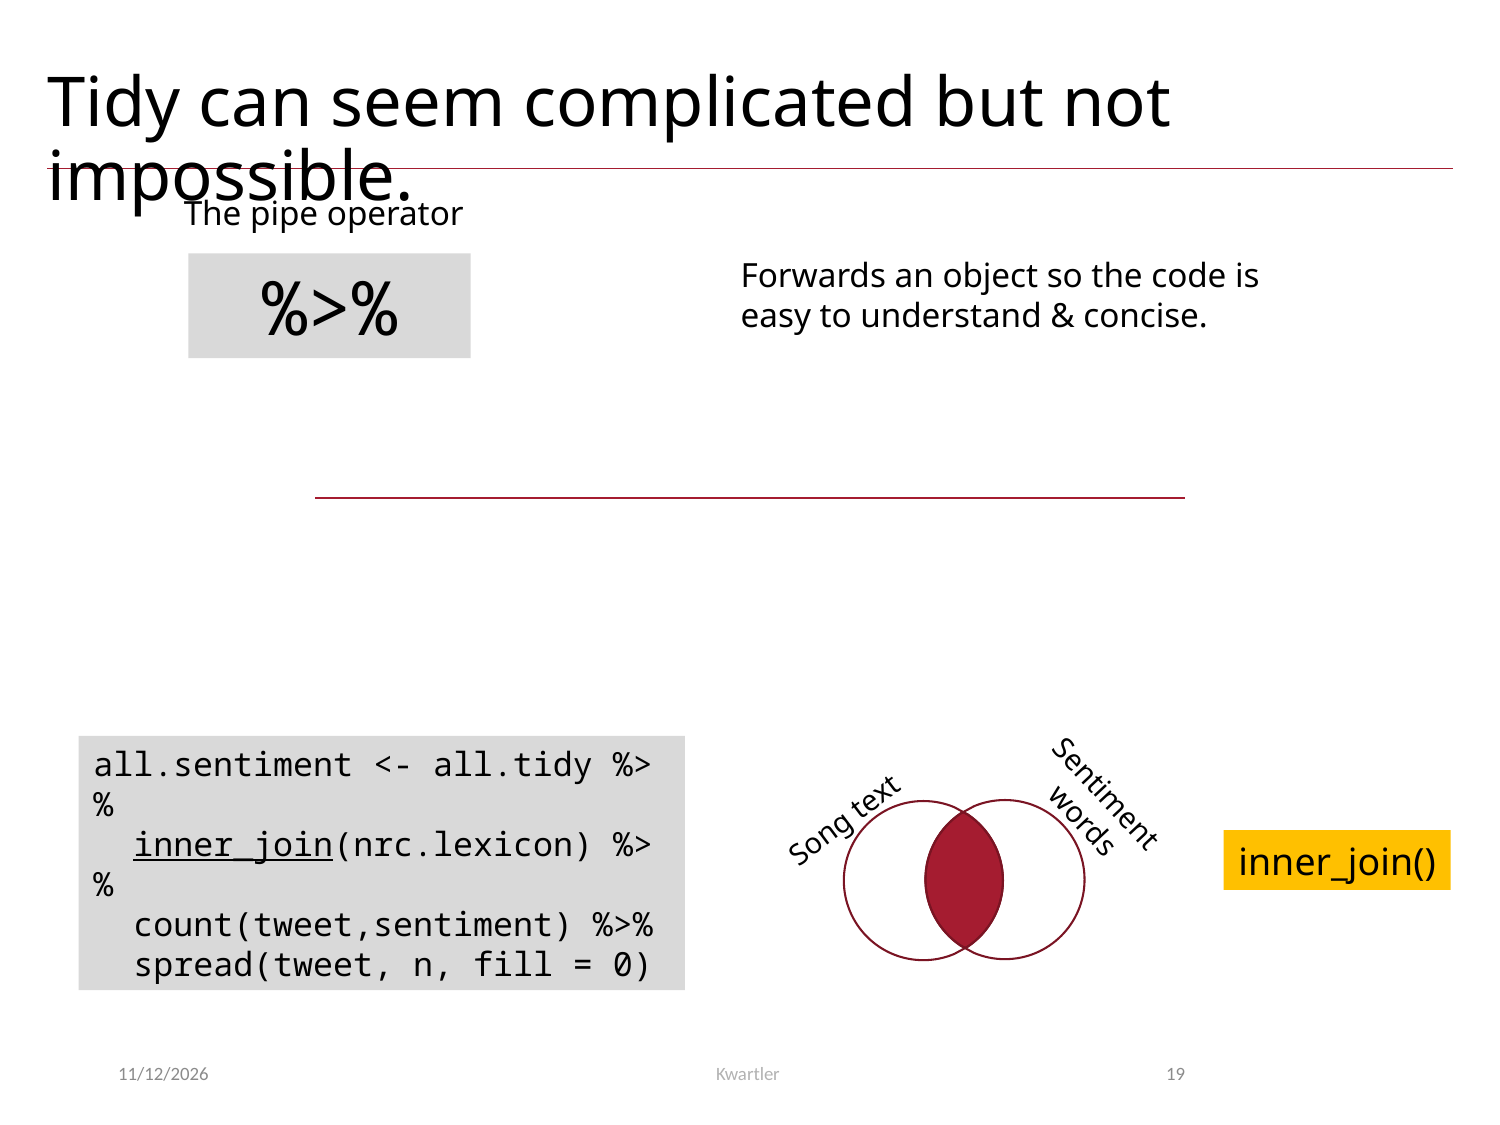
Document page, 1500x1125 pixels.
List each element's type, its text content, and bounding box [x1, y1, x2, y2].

slide_number 19 [1059, 1042, 1200, 1103]
text_box inner_join() [1223, 830, 1451, 890]
text_box Song text [764, 751, 922, 887]
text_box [176, 184, 472, 360]
title Tidy can seem complicated but not impossible. [32, 59, 1397, 157]
text_box all.sentiment <- all.tidy %>% inner_join(nrc.lexicon) %>% count(tweet,sentiment) %>% spread(tweet, n, fill = 0) [78, 735, 685, 991]
footer Kwartler [496, 1042, 1004, 1103]
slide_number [103, 1042, 441, 1103]
text_box Sentiment words [1005, 713, 1189, 902]
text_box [843, 799, 1085, 961]
text_box Forwards an object so the code is easy to understand & concise. [725, 246, 1278, 342]
